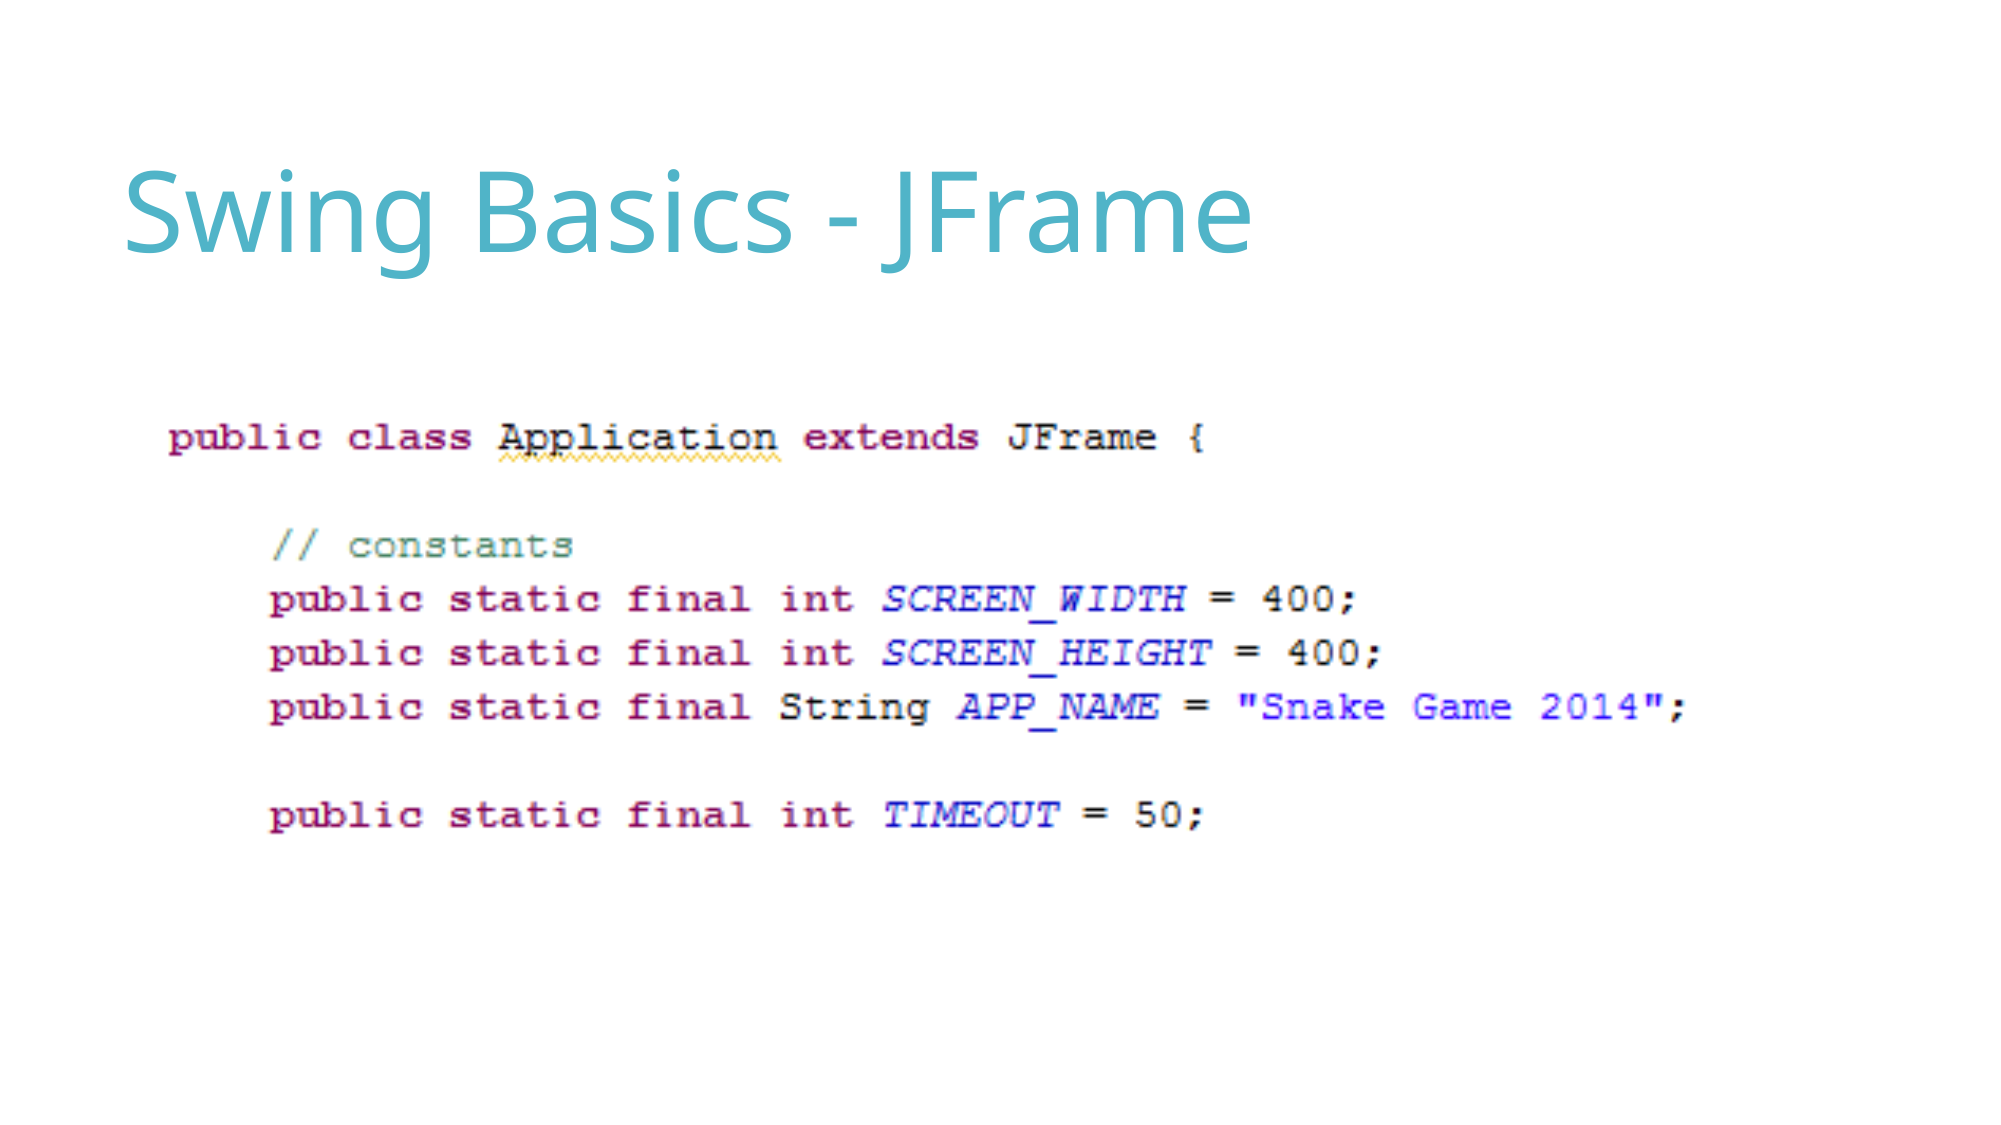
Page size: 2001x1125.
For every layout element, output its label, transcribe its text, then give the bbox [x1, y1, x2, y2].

picture [164, 409, 1819, 917]
text_box Swing Basics - JFrame [107, 81, 1875, 354]
